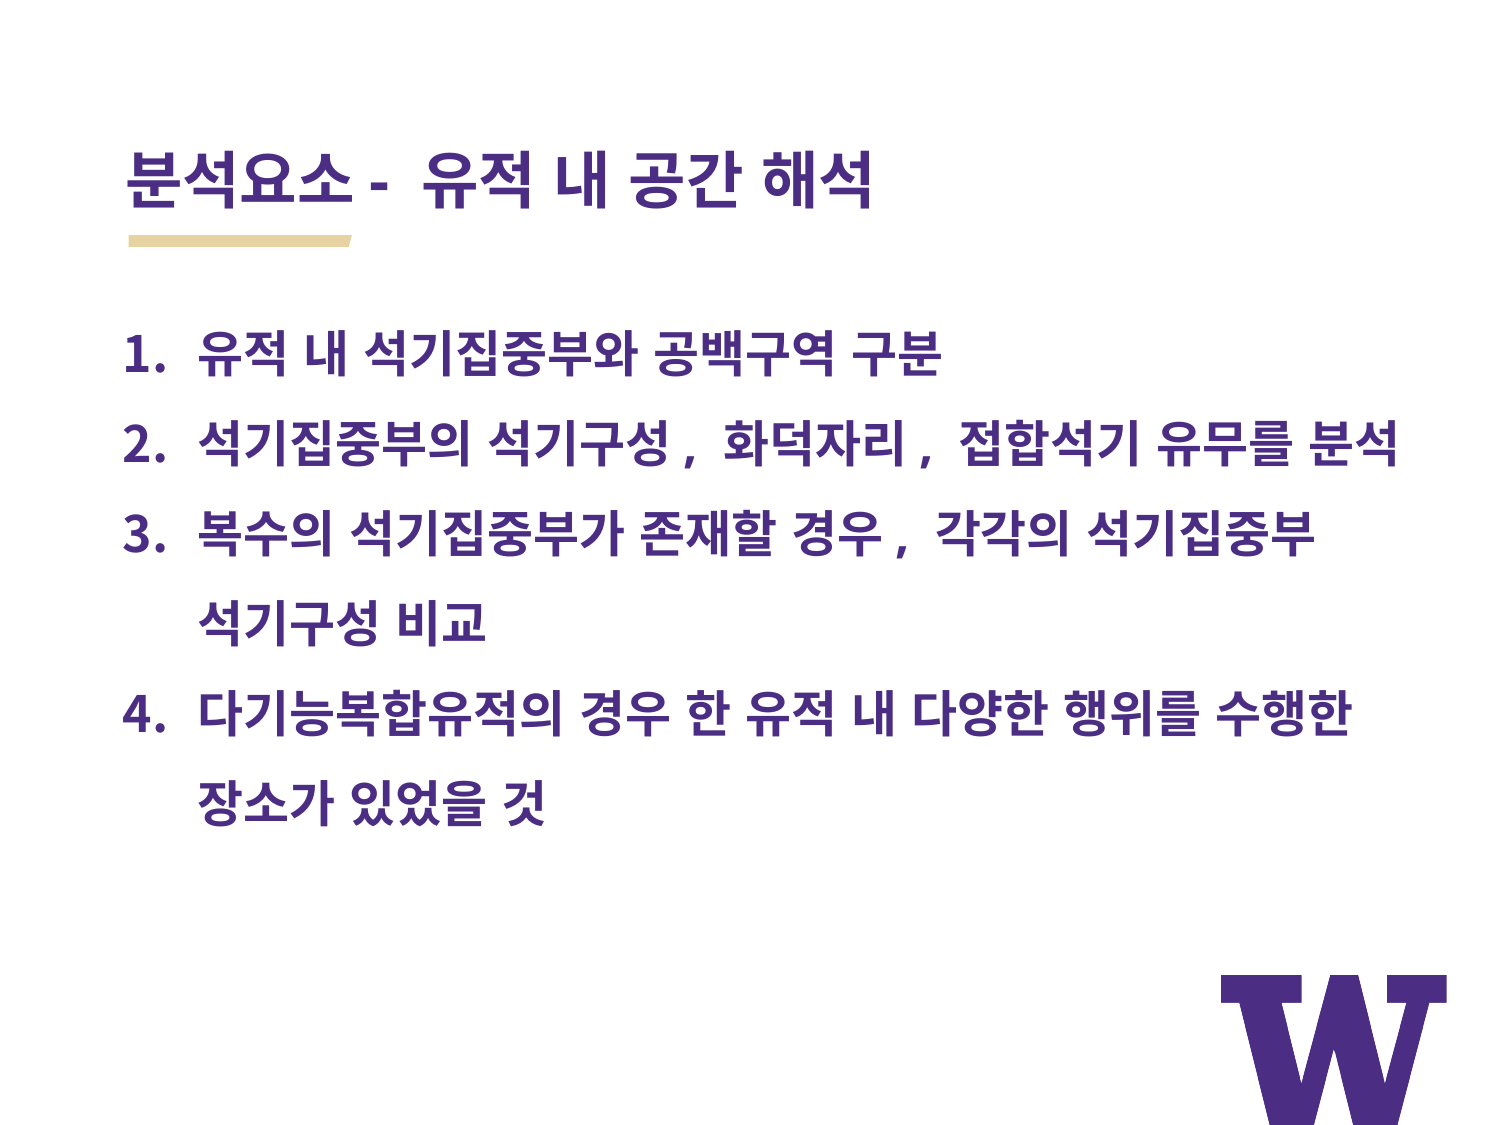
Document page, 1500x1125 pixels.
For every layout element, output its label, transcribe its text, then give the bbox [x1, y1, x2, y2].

list 유적 내 석기집중부와 공백구역 구분 석기집중부의 석기구성, 화덕자리, 접합석기 유무를 분석 복수의 석기집중부가 존재할 경우, 각각의 석기집중부 석기구성 비교 다기능복합유적의 경우 한 유적 내 다양한 행위를 수행한 장소가 있었을 것 [108, 284, 1453, 944]
title 분석요소- 유적 내 공간 해석 [110, 60, 1453, 224]
picture [1221, 975, 1447, 1125]
picture [128, 235, 352, 247]
